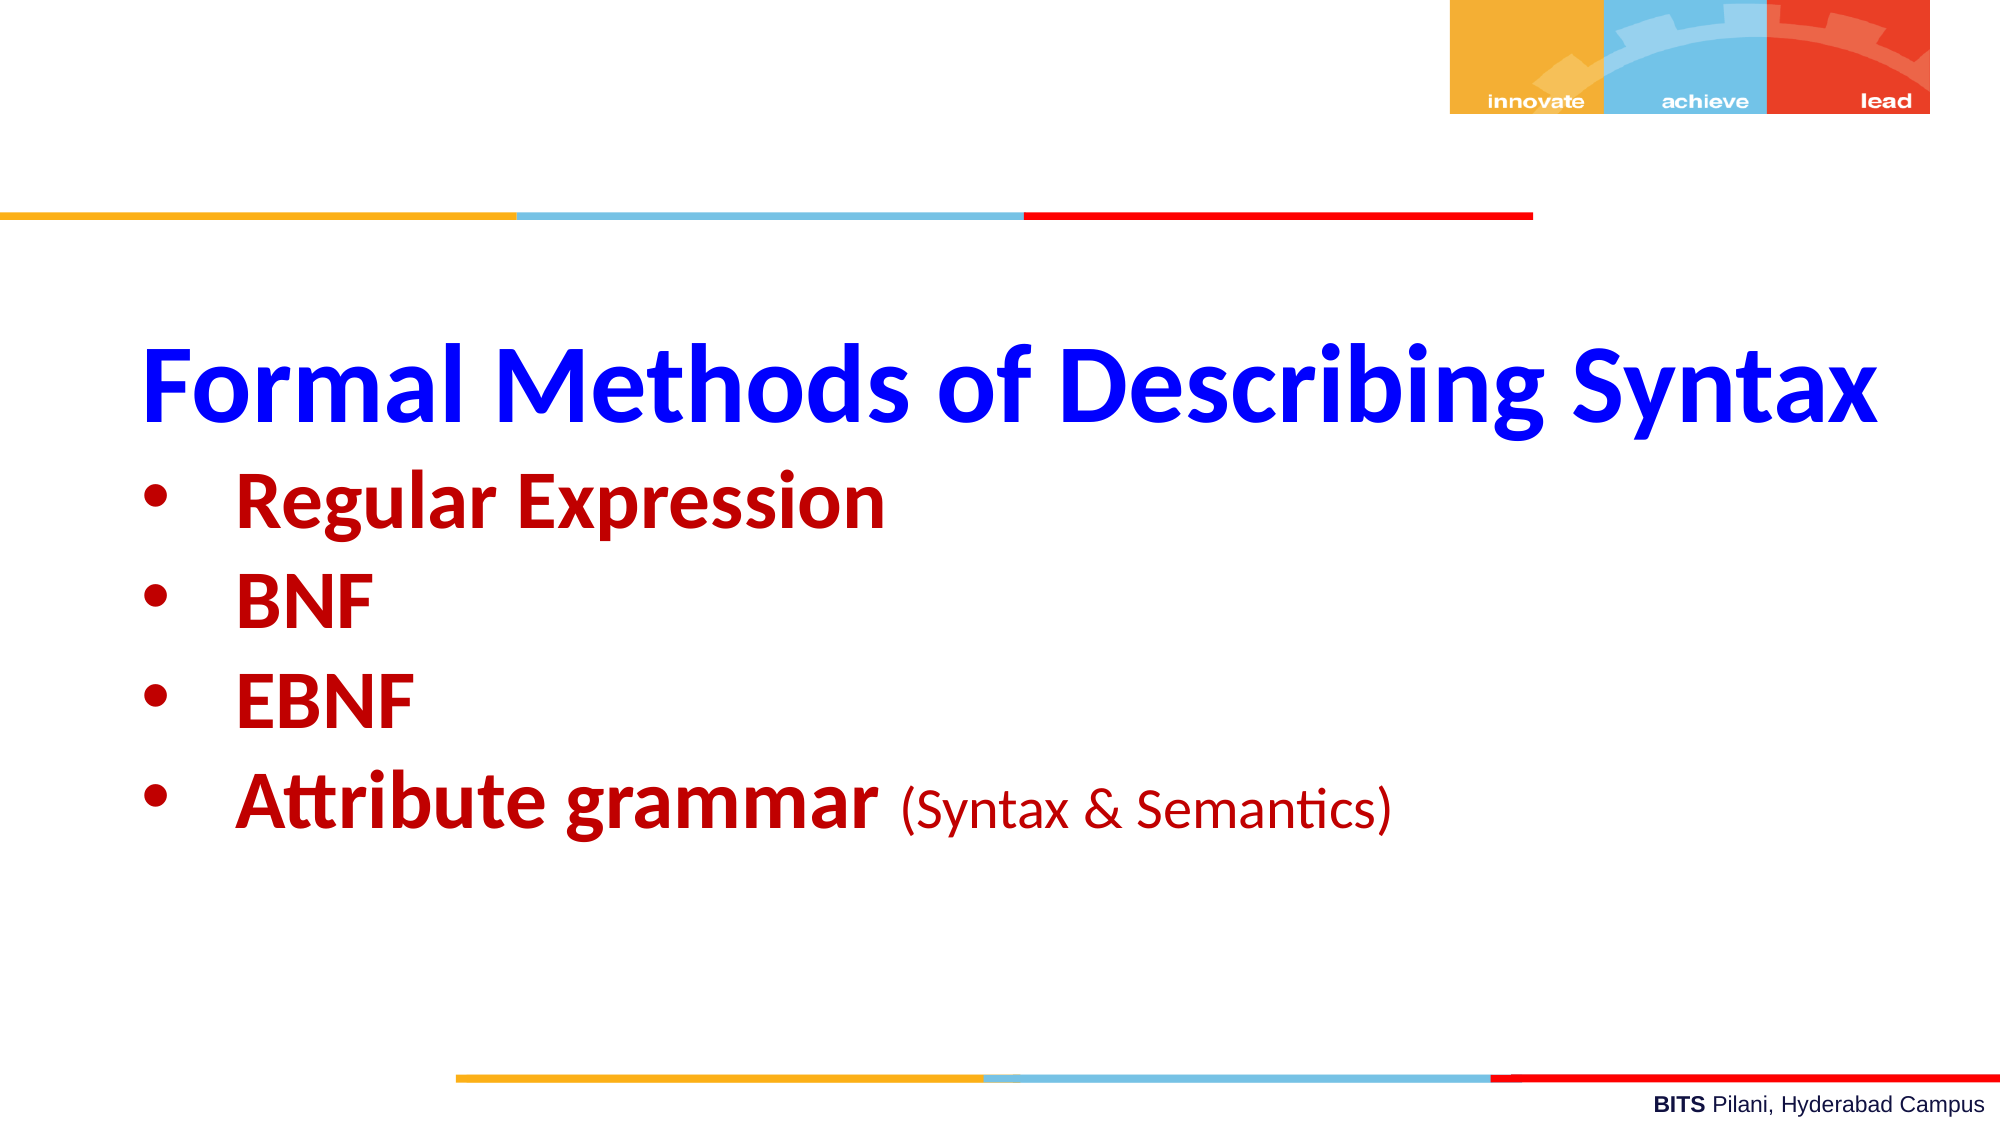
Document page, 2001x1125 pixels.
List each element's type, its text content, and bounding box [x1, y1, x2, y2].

text_box Formal Methods of Describing Syntax Regular Expression BNF EBNF Attribute grammar (Syntax & Semantics) [126, 302, 1967, 853]
picture [1449, 0, 1930, 114]
